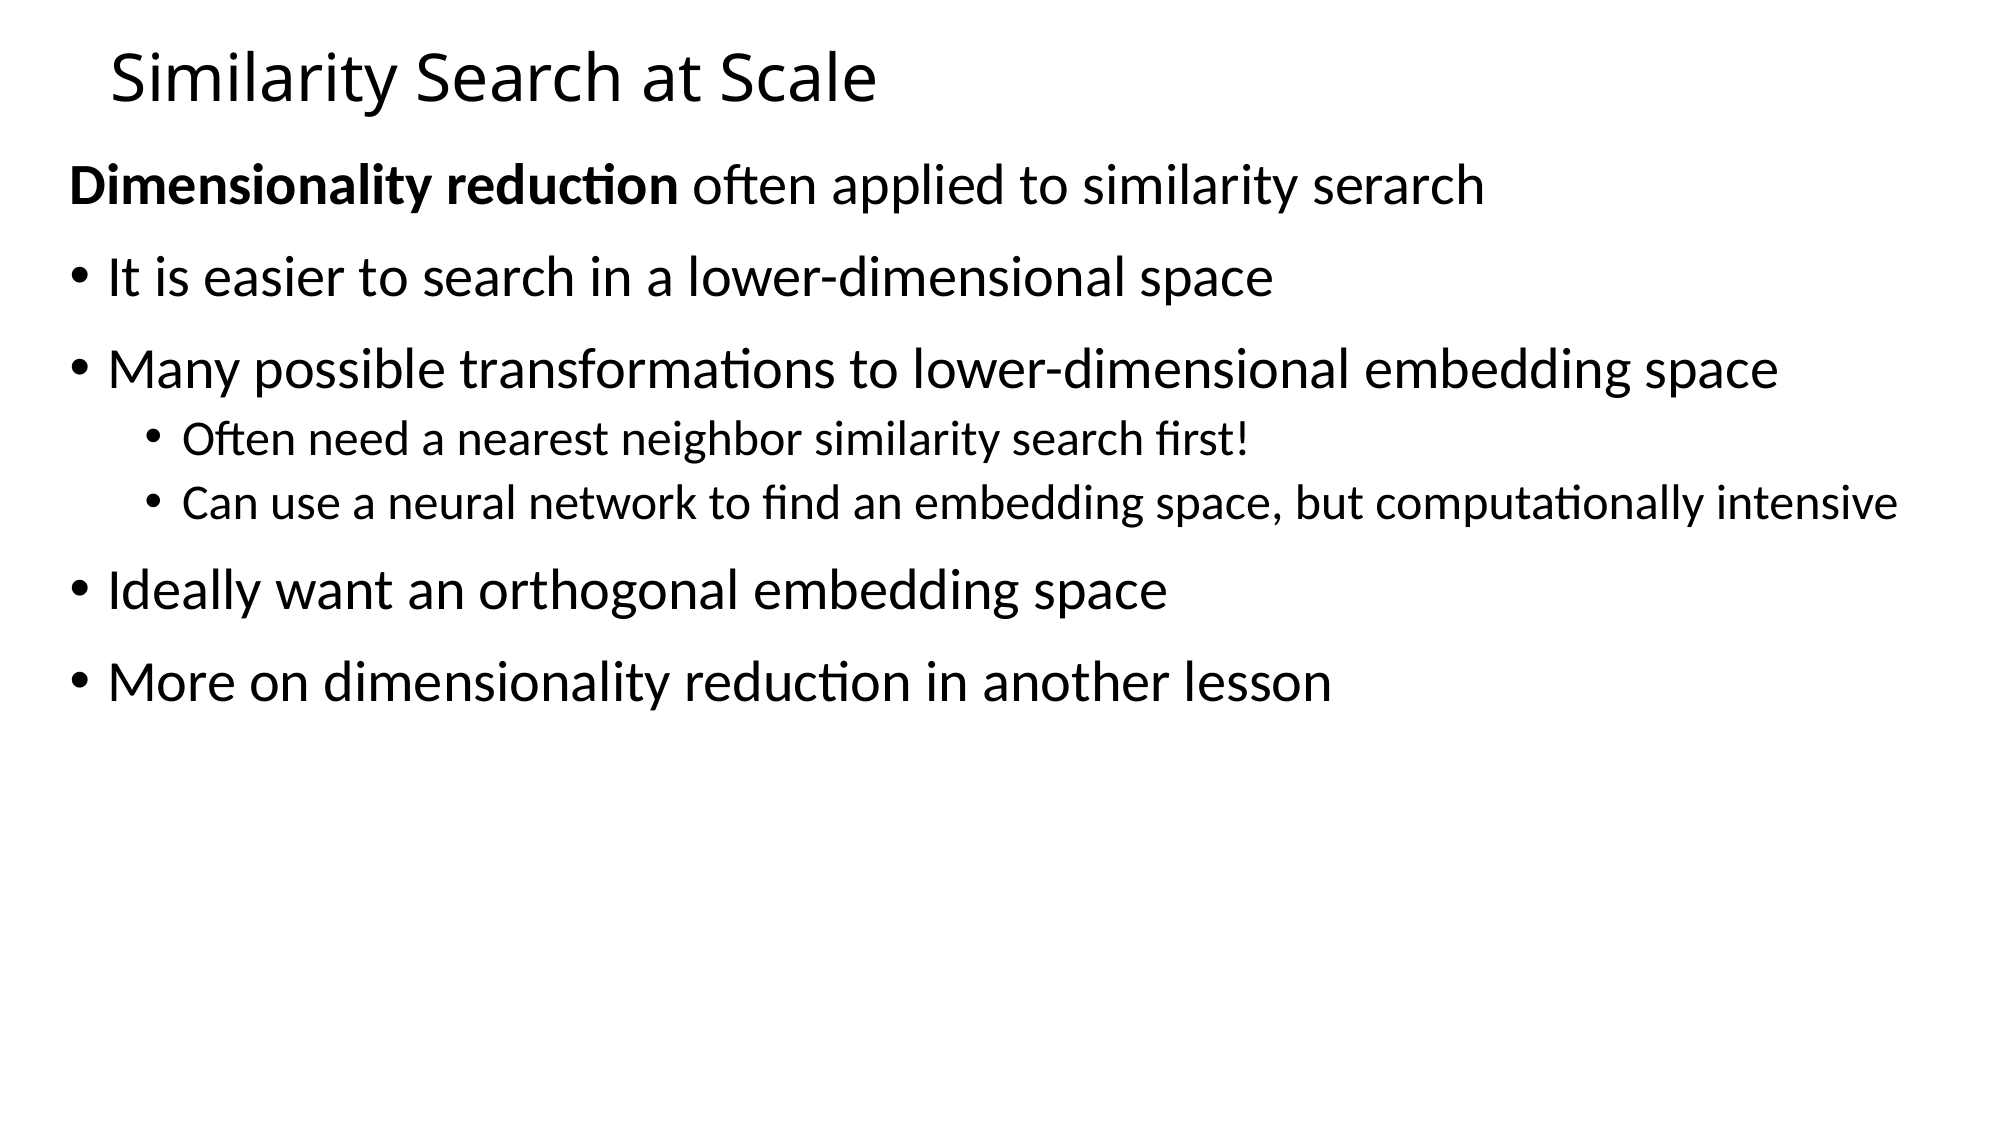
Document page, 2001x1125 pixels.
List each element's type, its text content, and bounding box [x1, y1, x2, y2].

list Dimensionality reduction often applied to similarity serarch It is easier to search in a lower-dimensional space Many possible transformations to lower-dimensional embedding space Often need a nearest neighbor similarity search first! Can use a neural network to find an embedding space, but computationally intensive Ideally want an orthogonal embedding space More on dimensionality reduction in another lesson [54, 146, 1946, 1082]
title Similarity Search at Scale [95, 36, 1821, 124]
